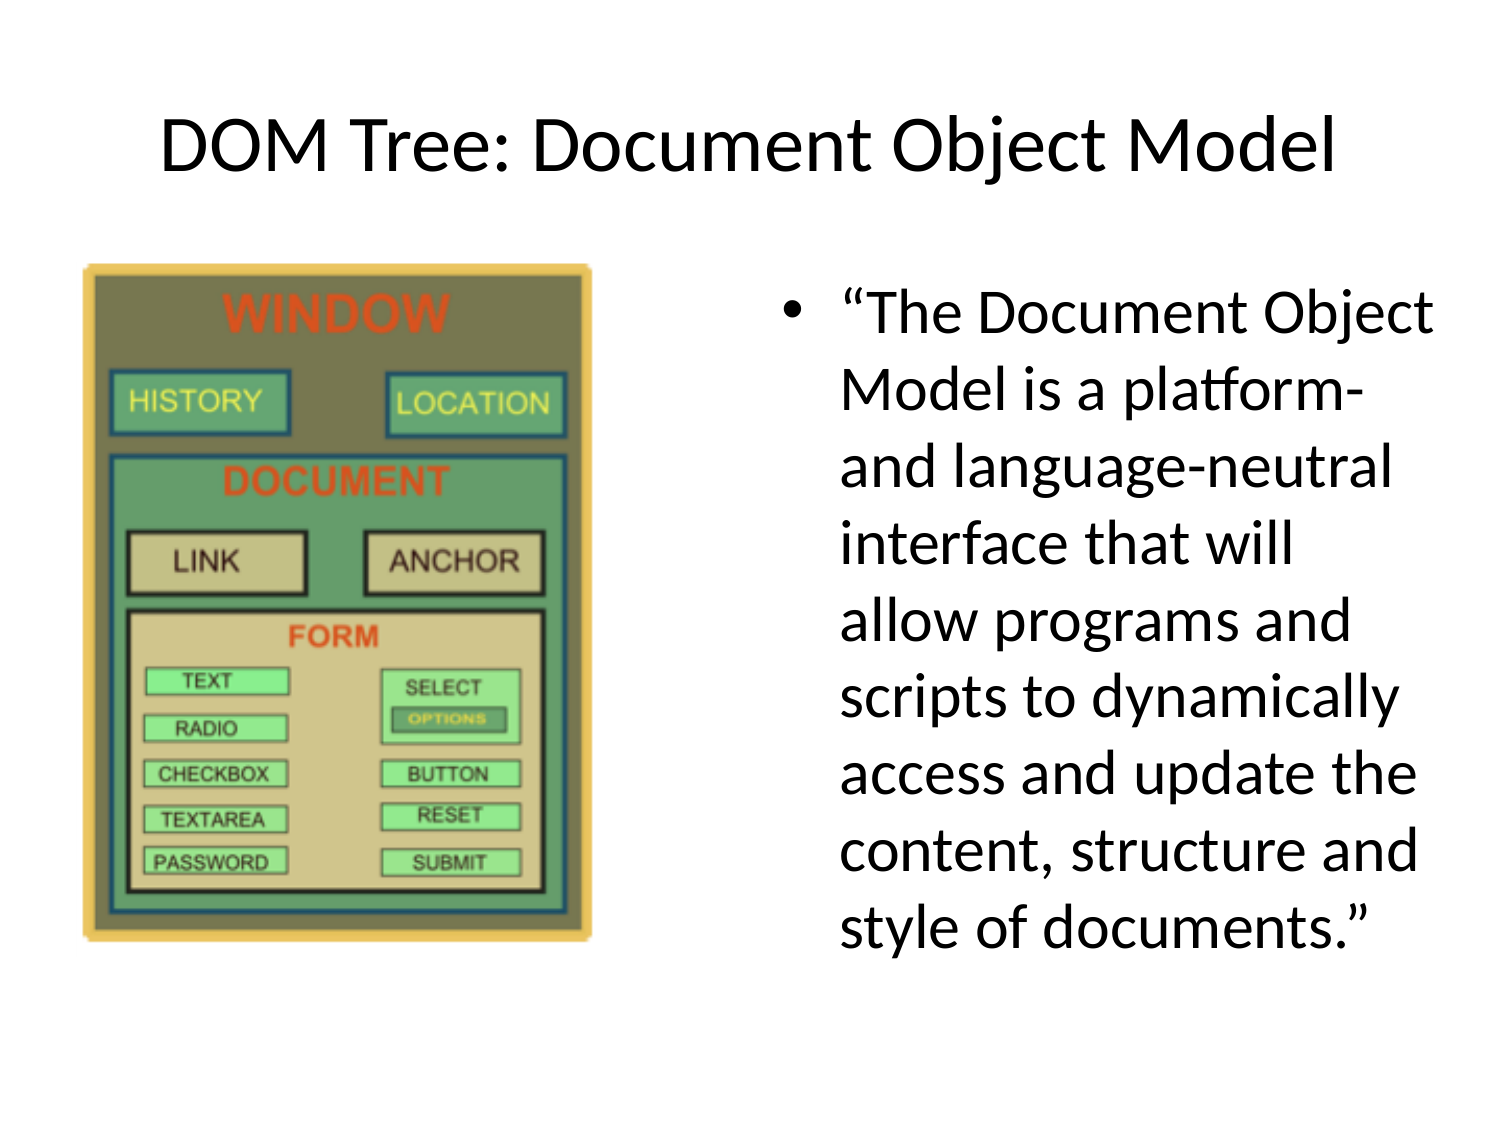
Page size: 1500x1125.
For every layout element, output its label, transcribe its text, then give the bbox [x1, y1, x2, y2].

picture [74, 262, 603, 957]
list “The Document Object Model is a platform- and language-neutral interface that will allow programs and scripts to dynamically access and update the content, structure and style of documents.” [766, 262, 1458, 1005]
title DOM Tree: Document Object Model [75, 45, 1425, 233]
